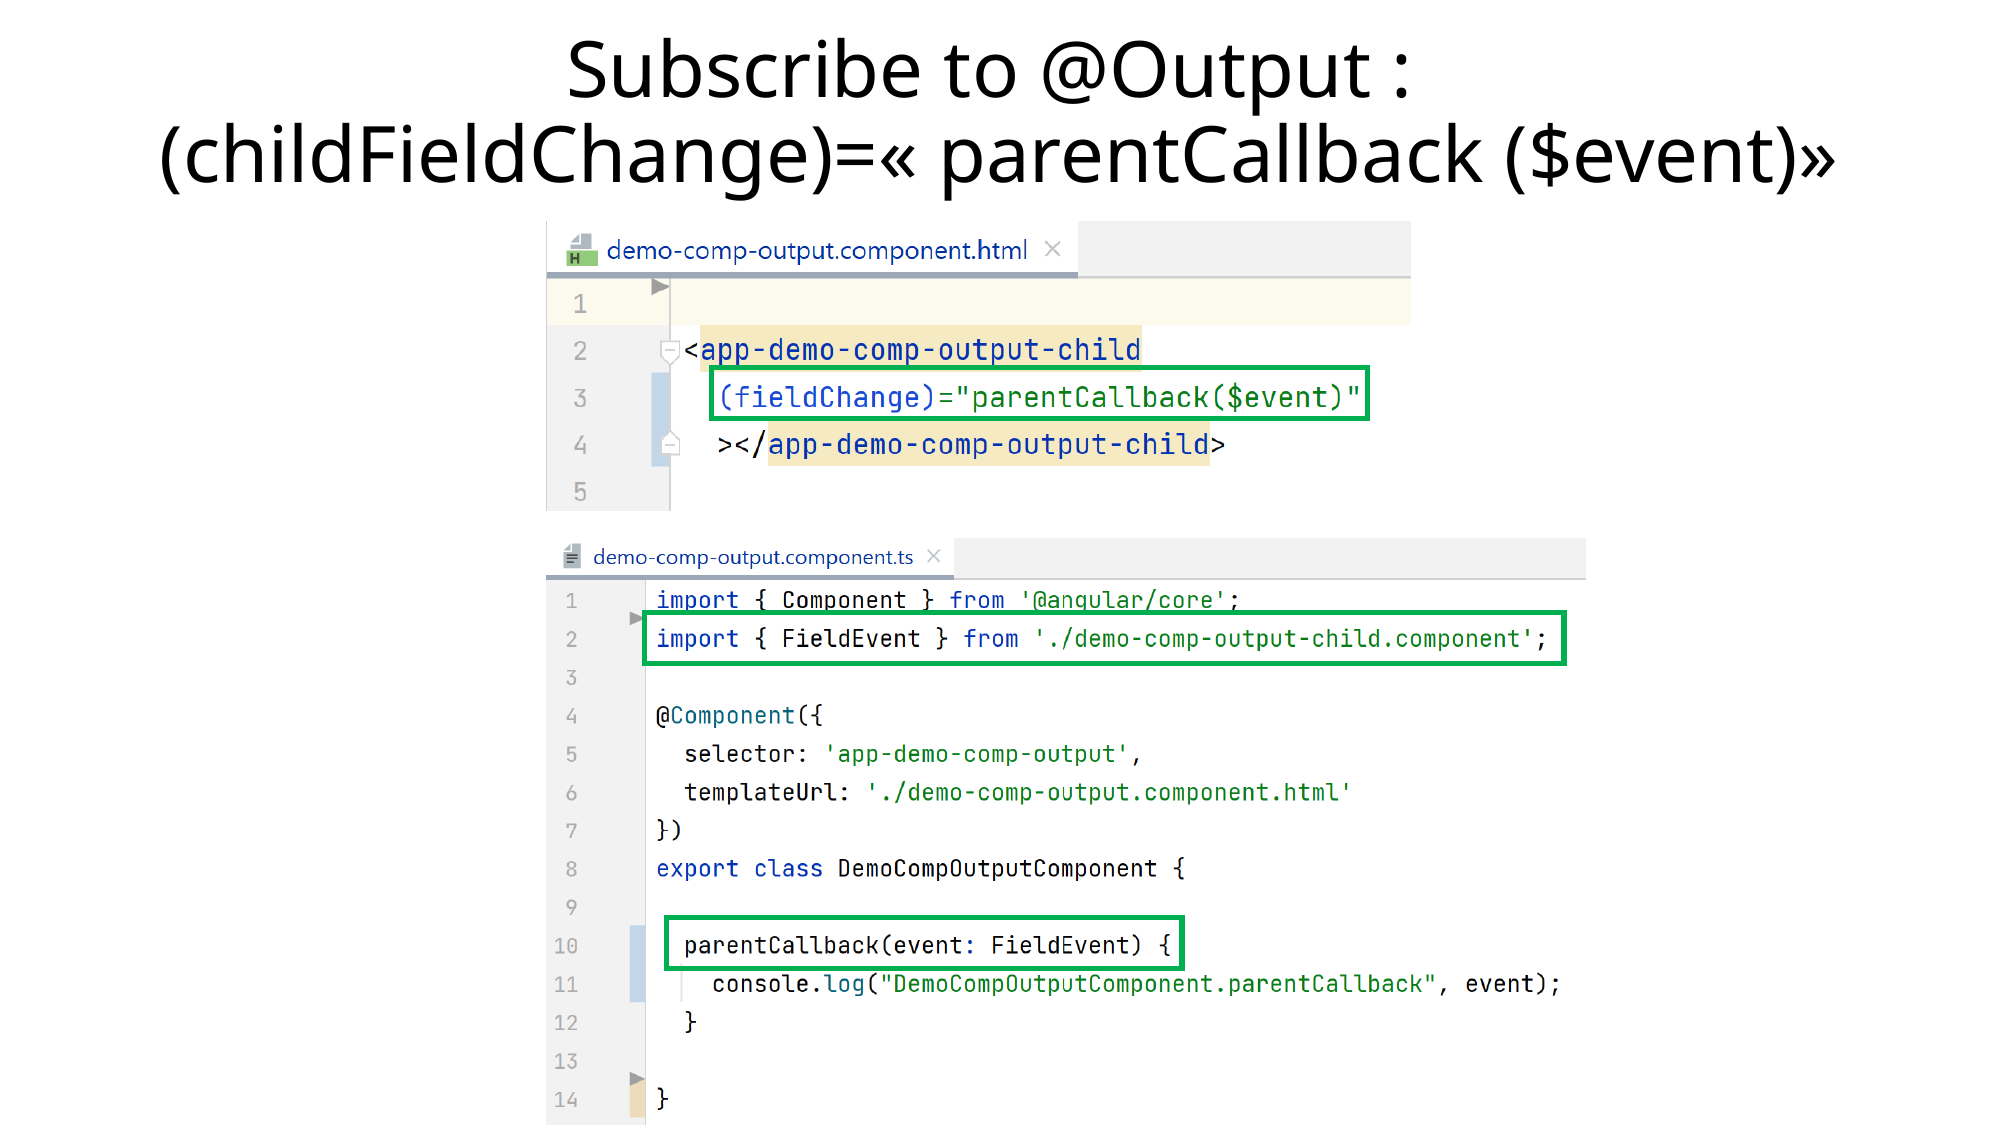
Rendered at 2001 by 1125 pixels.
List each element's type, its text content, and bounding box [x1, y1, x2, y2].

picture [546, 538, 1586, 1125]
picture [546, 221, 1411, 511]
title Subscribe to @Output : (childFieldChange)=« parentCallback ($event)» [137, 0, 1863, 230]
